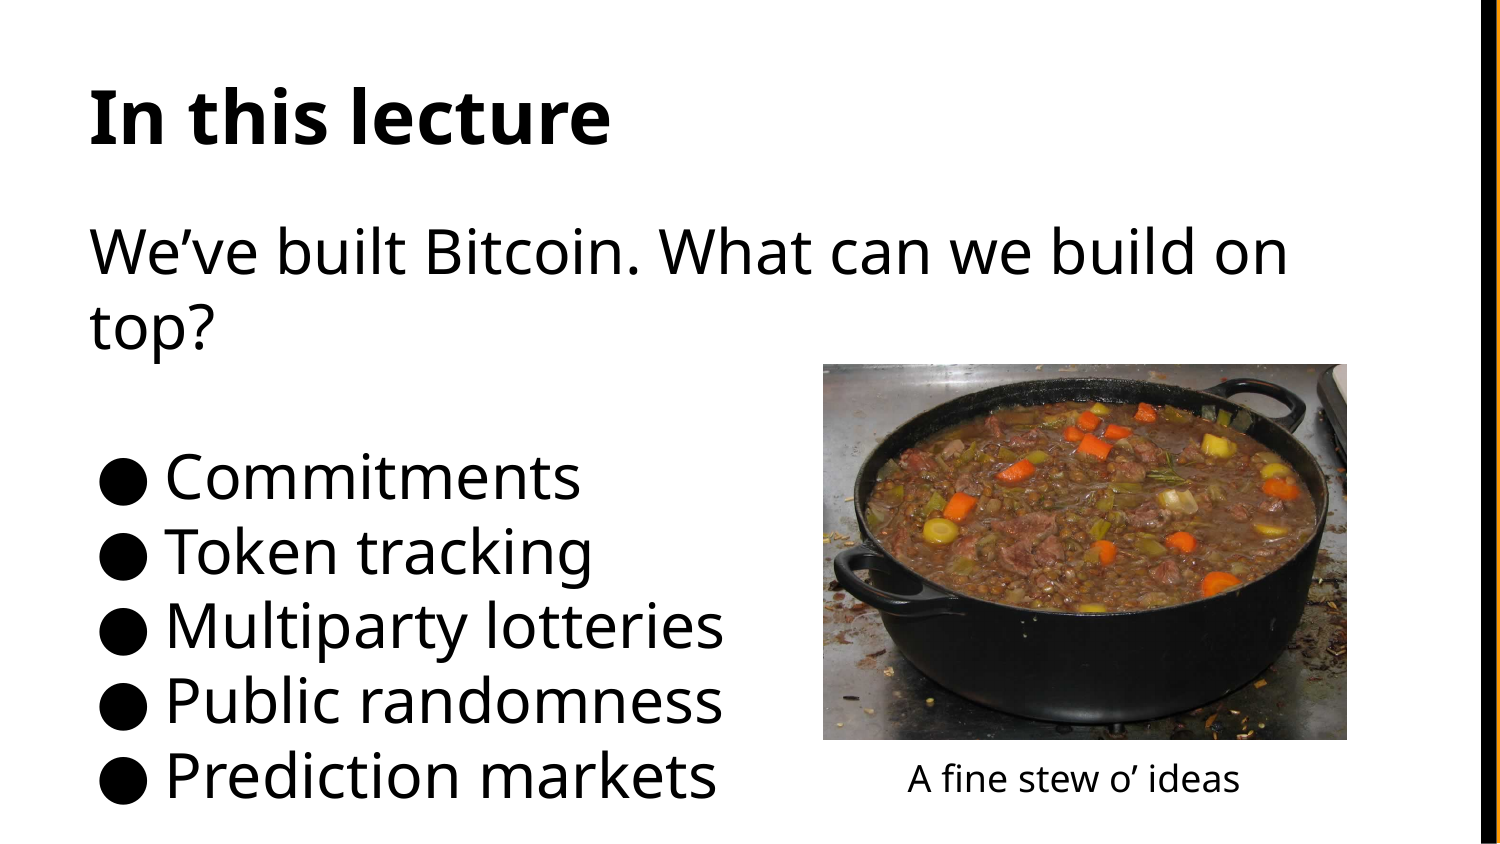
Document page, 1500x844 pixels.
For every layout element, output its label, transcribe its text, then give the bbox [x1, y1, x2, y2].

text_box A fine stew o’ ideas [873, 749, 1275, 802]
picture [823, 363, 1347, 740]
text_box We’ve built Bitcoin. What can we build on top? Commitments Token tracking Multiparty lotteries Public randomness Prediction markets [75, 196, 1425, 808]
text_box In this lecture [75, 33, 1425, 175]
